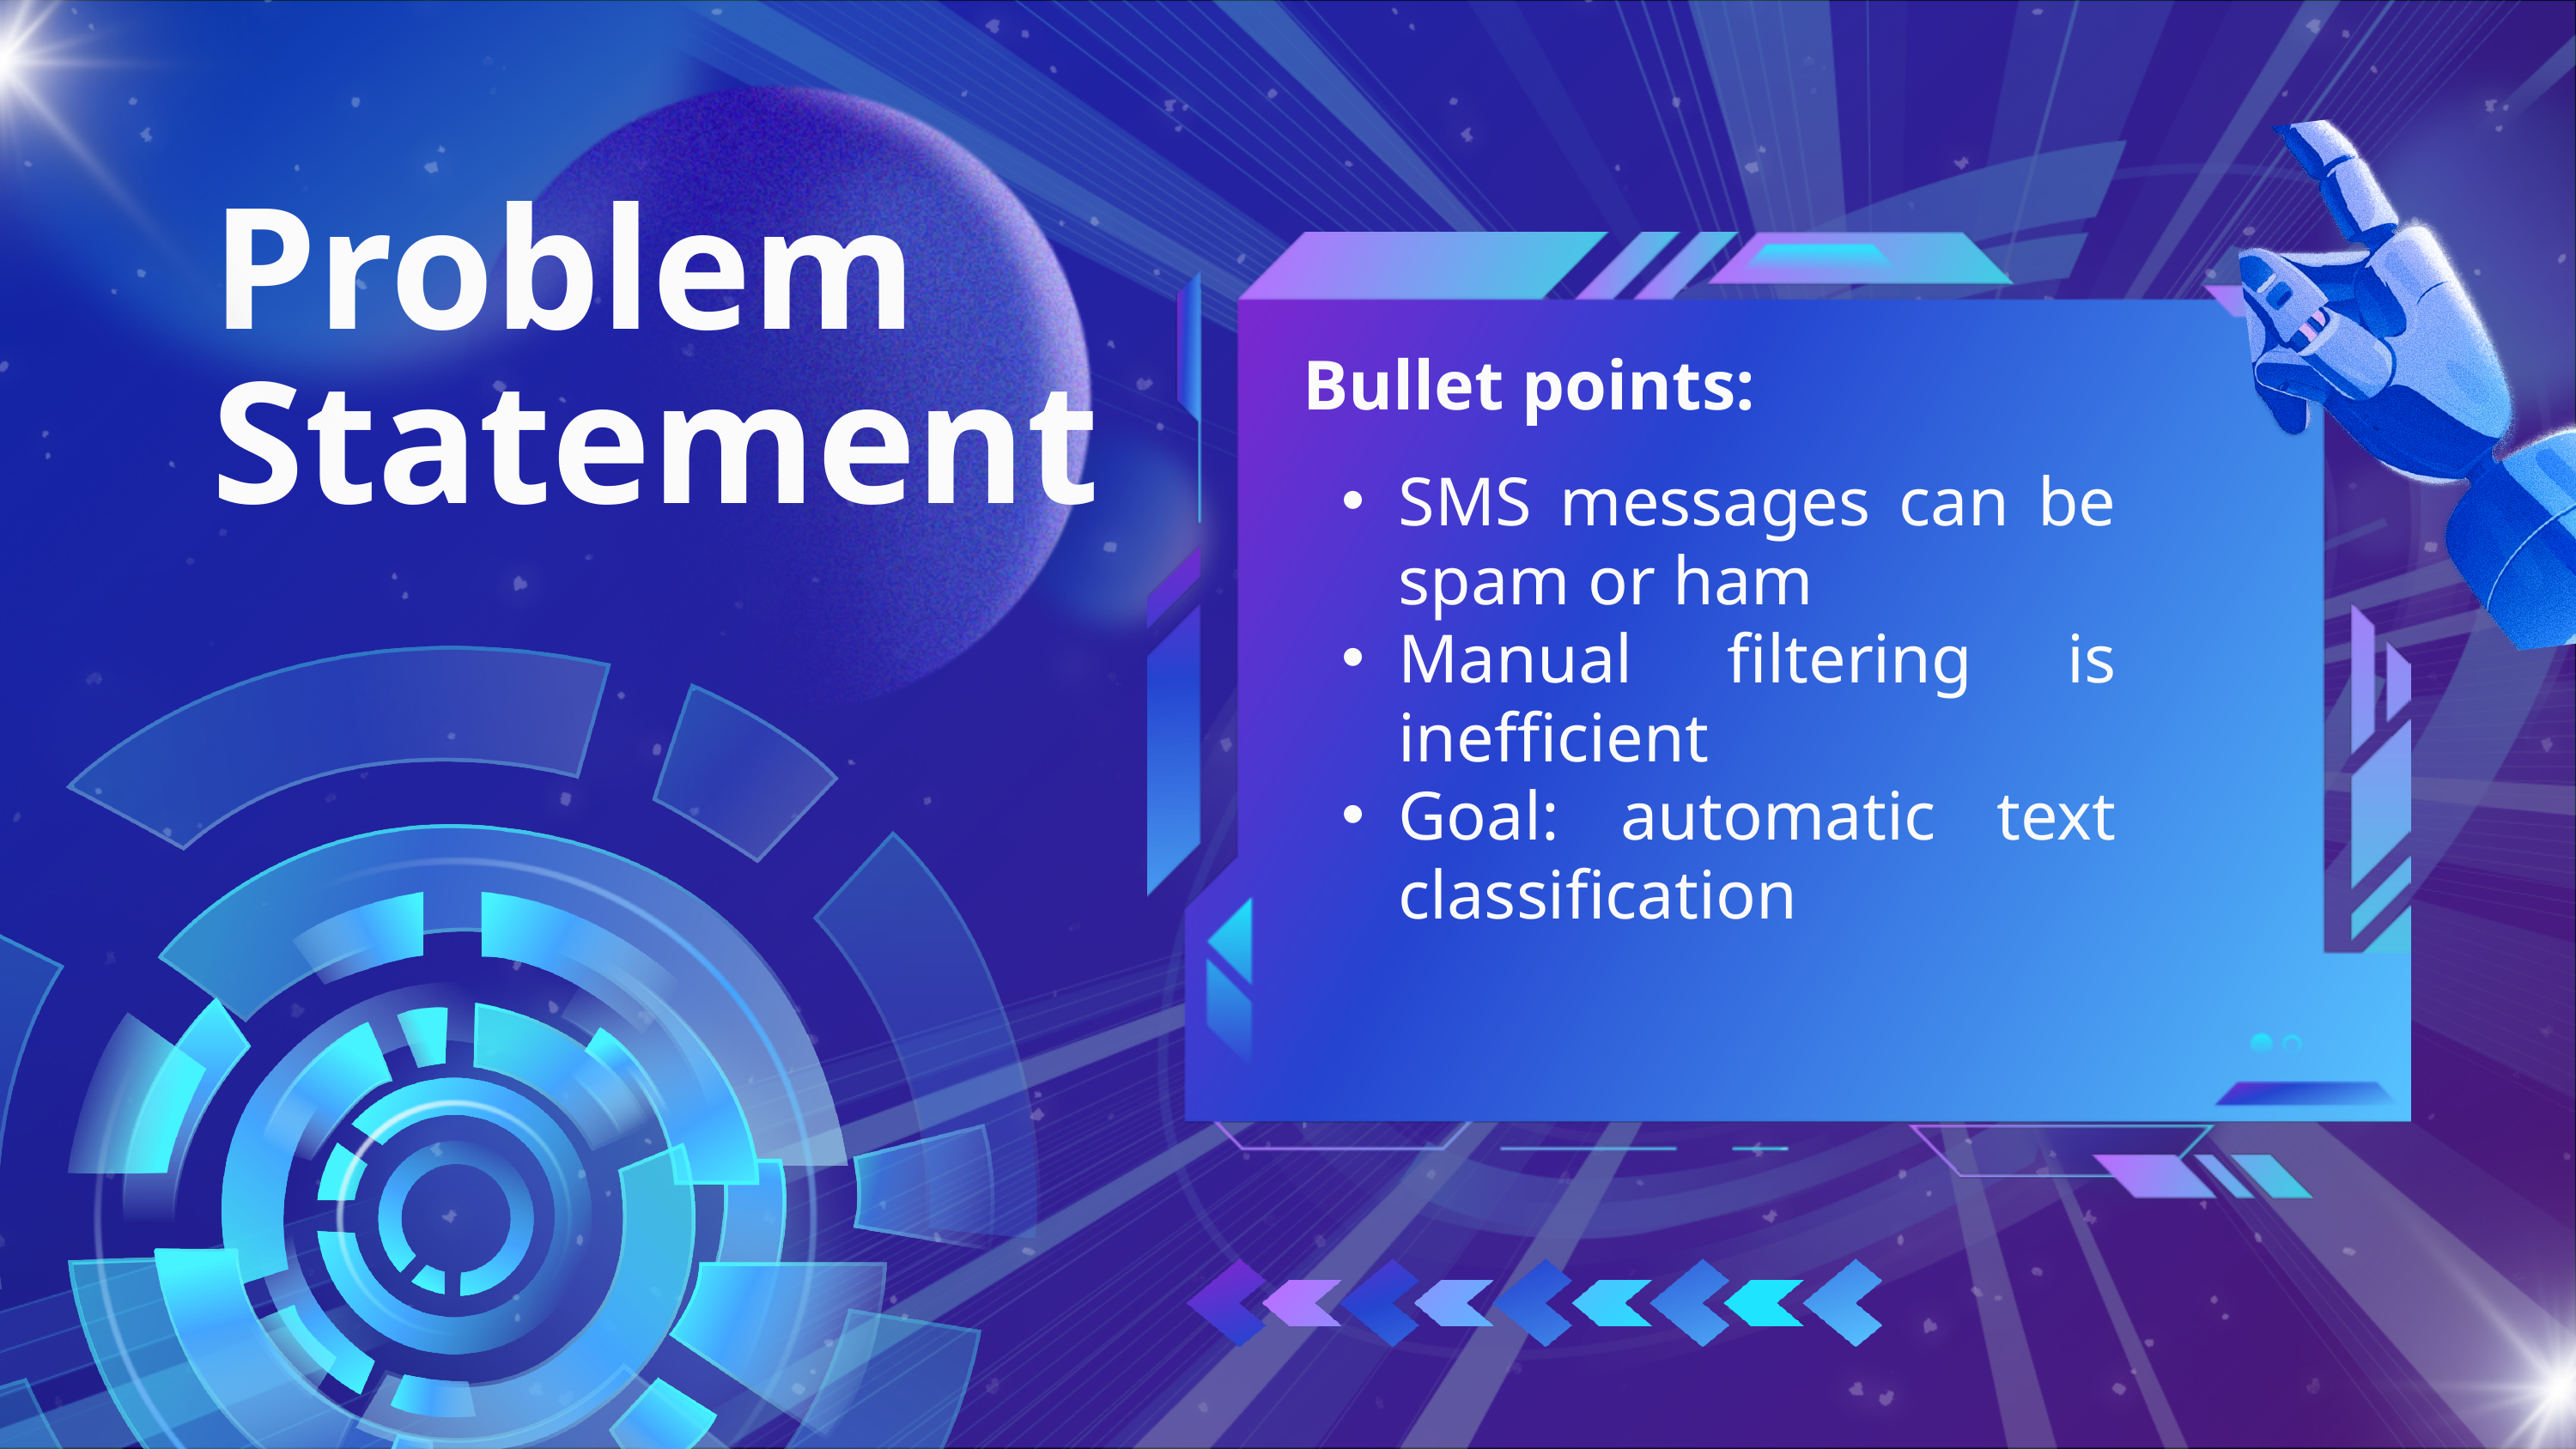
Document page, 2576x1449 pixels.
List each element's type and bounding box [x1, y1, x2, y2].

text_box [0, 0, 2576, 1449]
